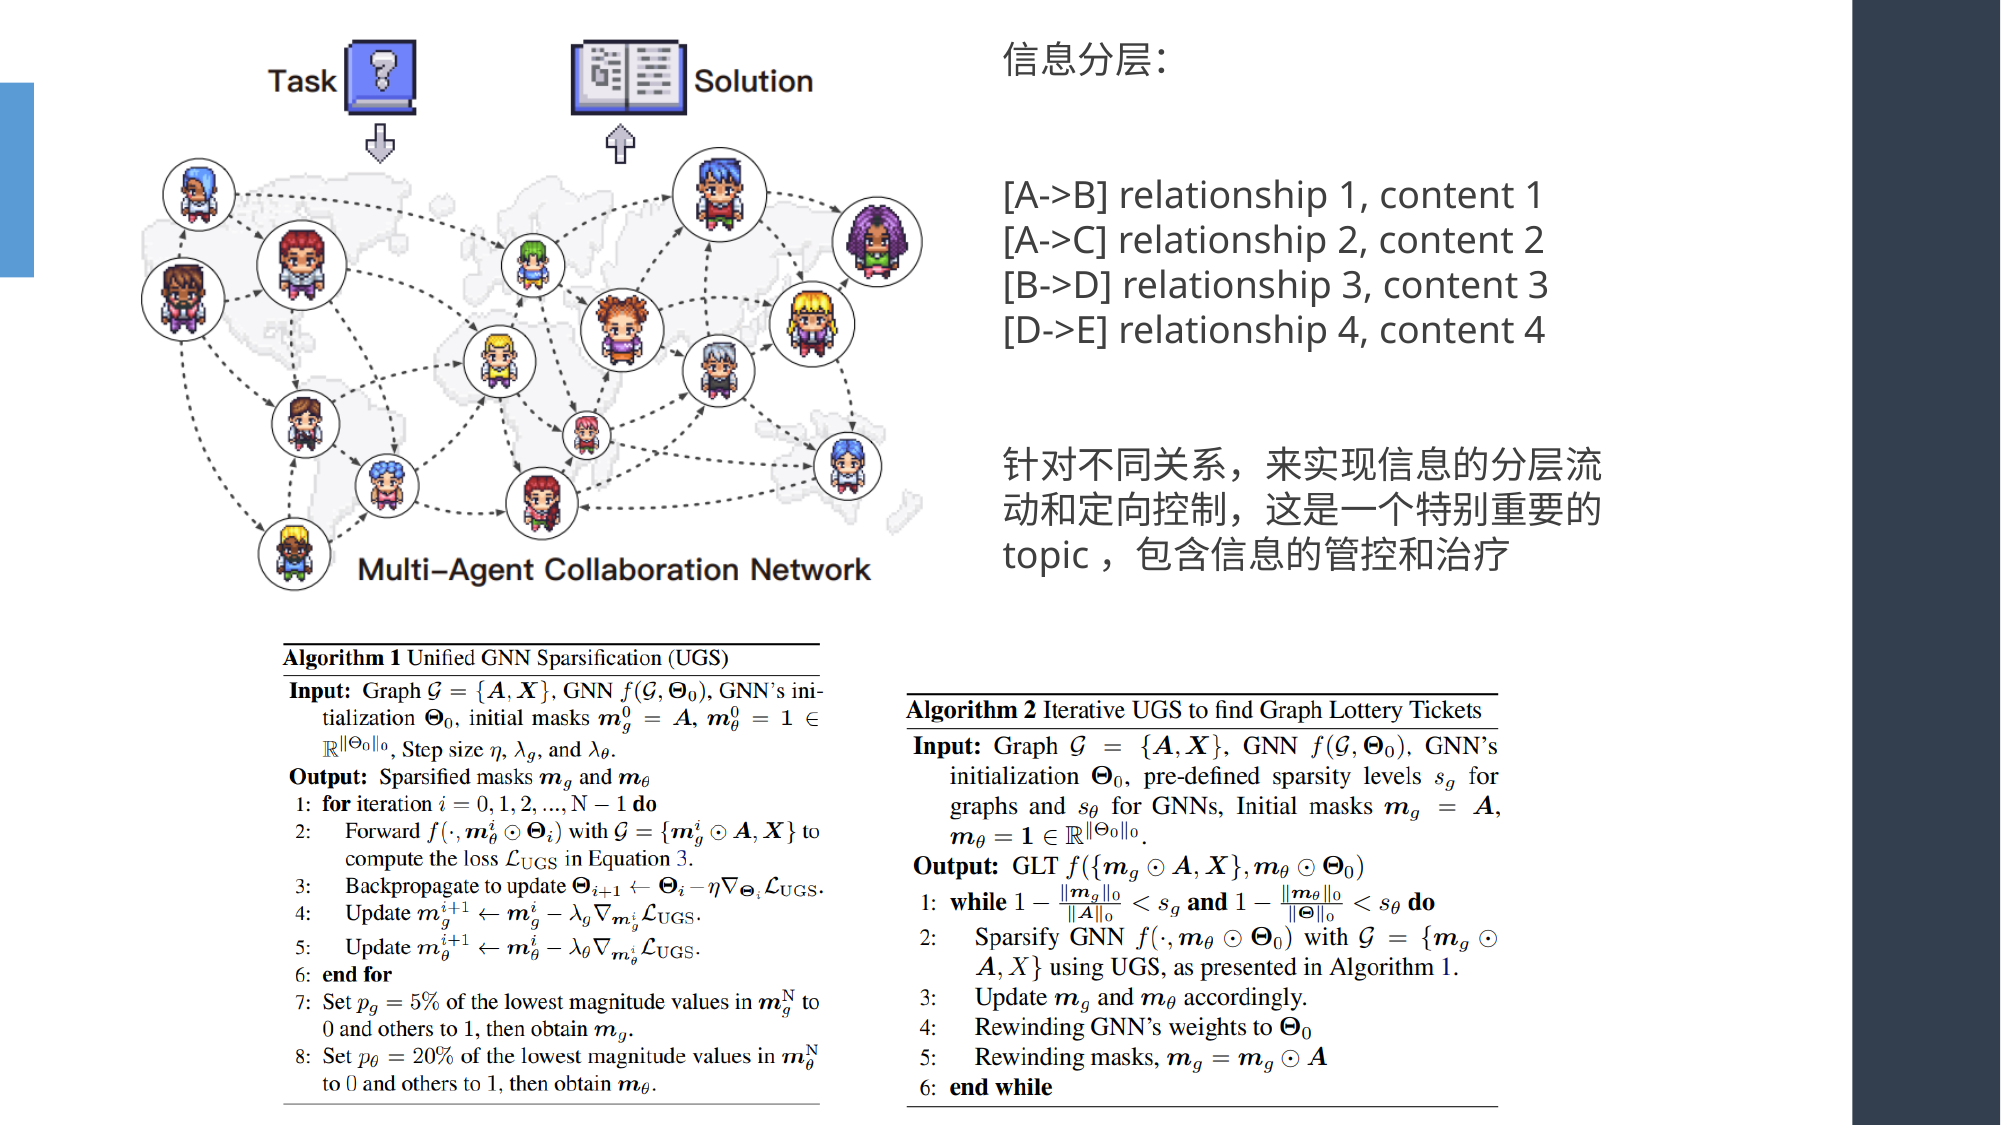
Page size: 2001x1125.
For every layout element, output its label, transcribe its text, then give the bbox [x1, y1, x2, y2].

picture [131, 0, 951, 605]
picture [267, 633, 832, 1113]
picture [897, 689, 1505, 1113]
text_box 信息分层： [A->B] relationship 1, content 1 [A->C] relationship 2, content 2 [B->D] relationship 3, content 3 [D->E] relationship 4, content 4 针对不同关系，来实现信息的分层流动和定向控制，这是一个特别重要的topic，包含信息的管控和治疗 [987, 28, 1655, 584]
